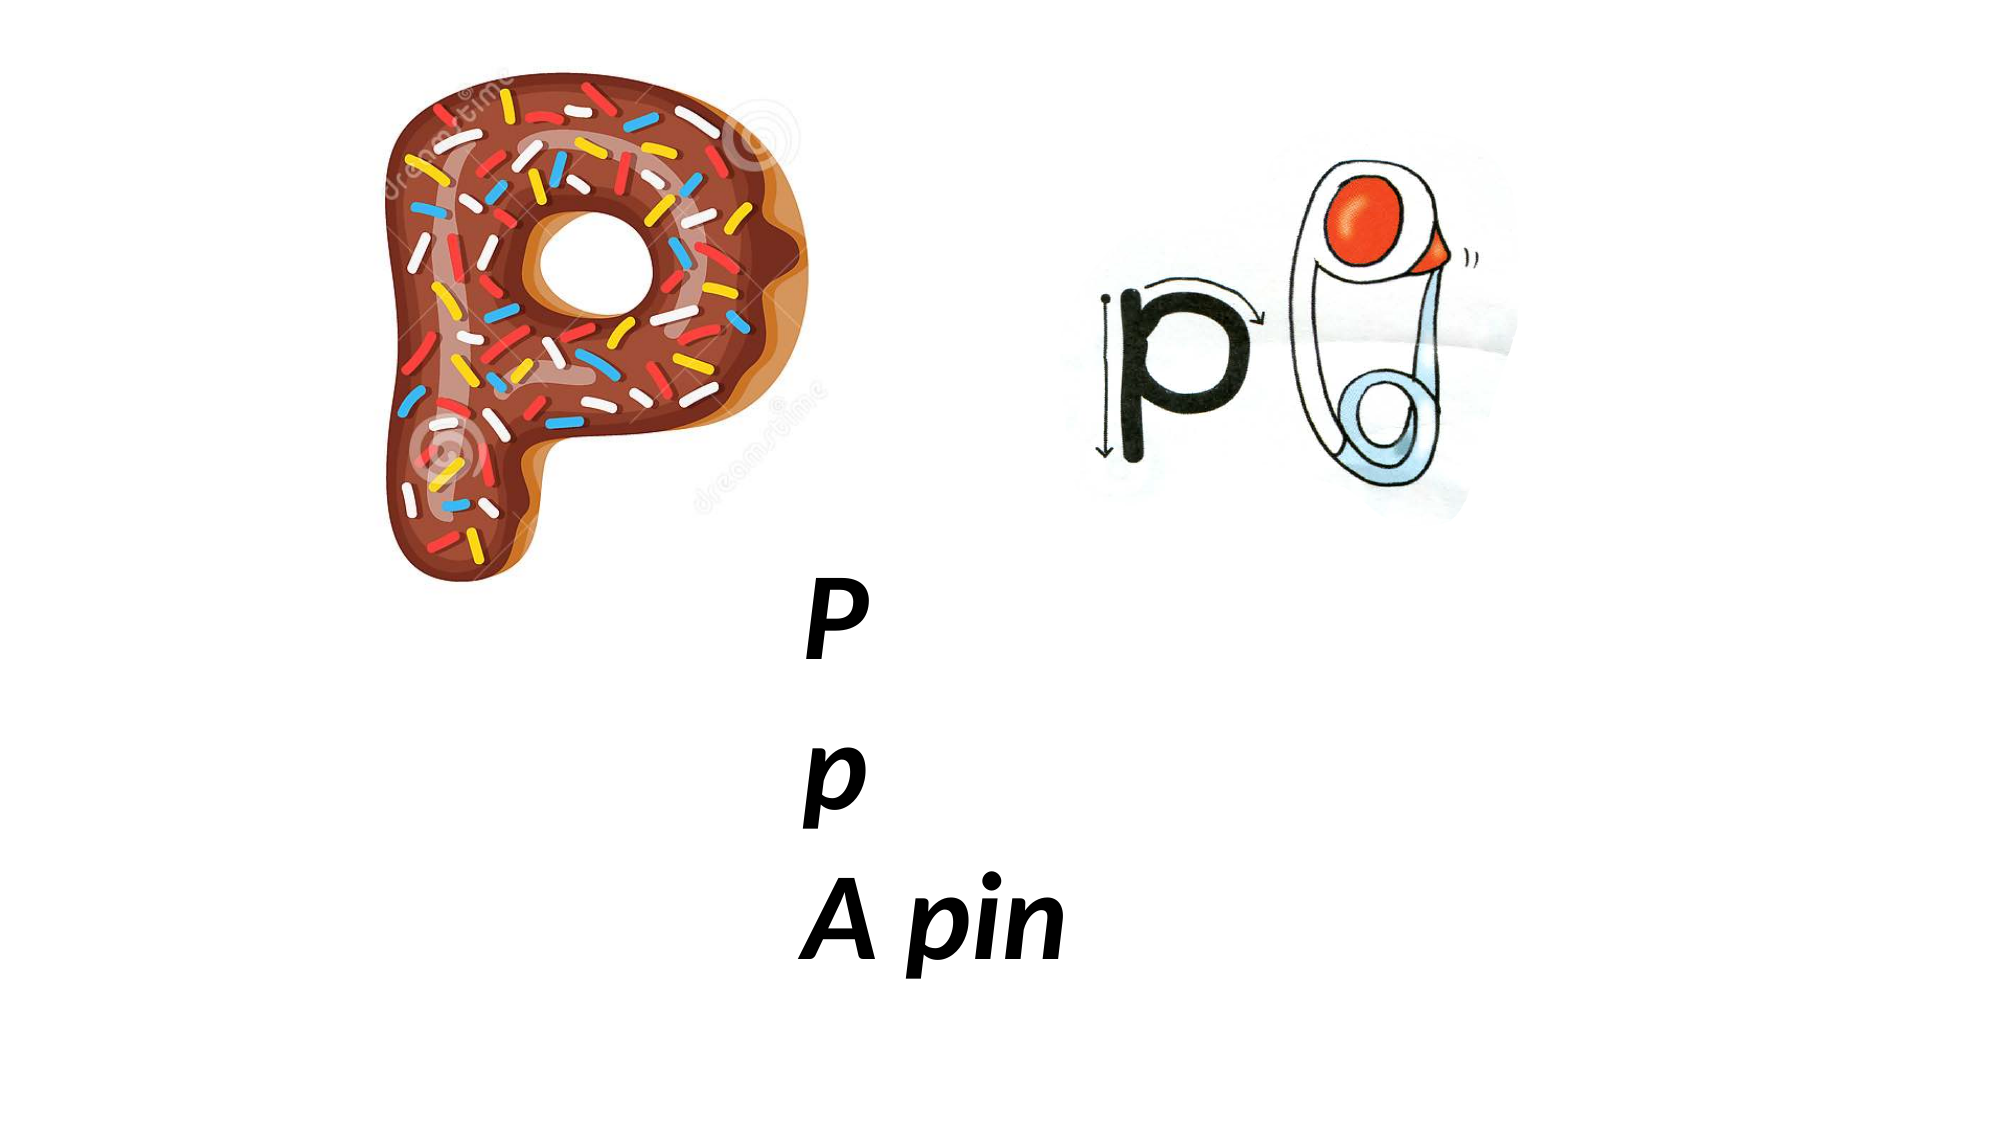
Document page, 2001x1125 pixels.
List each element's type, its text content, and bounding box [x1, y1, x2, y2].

picture [291, 66, 829, 610]
picture [1058, 125, 1520, 526]
text_box P p A pin [787, 527, 1119, 992]
